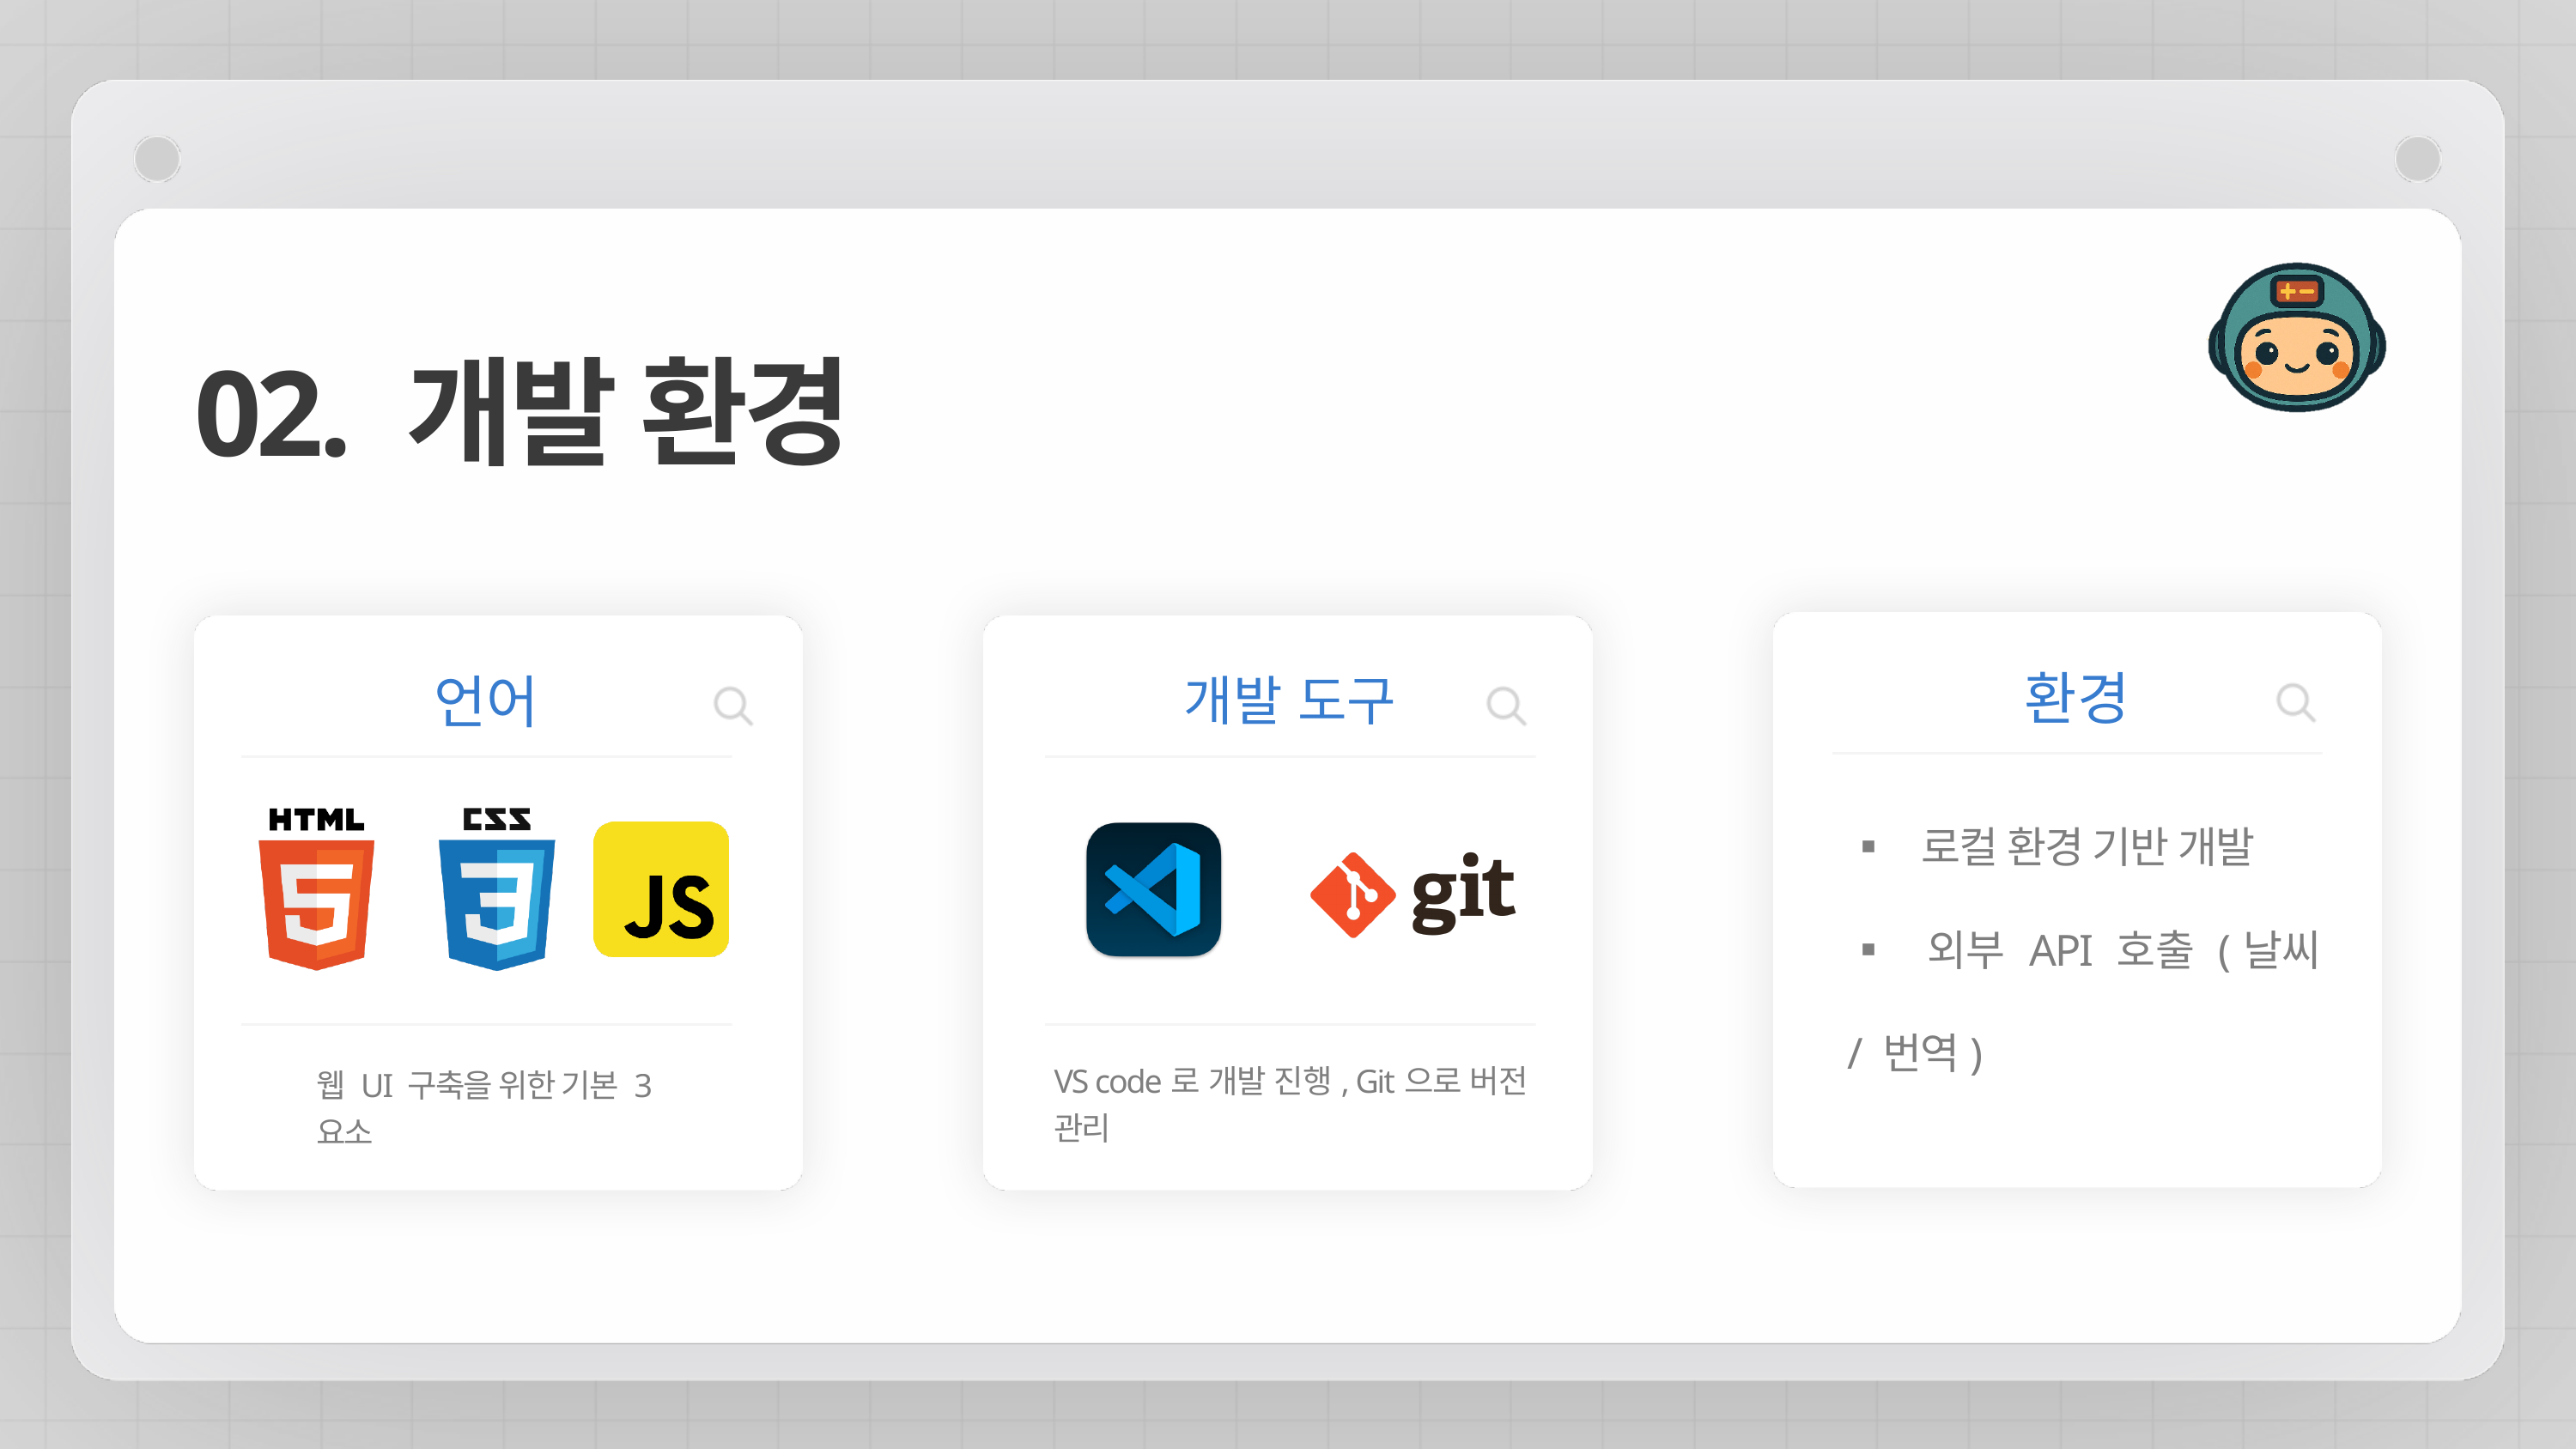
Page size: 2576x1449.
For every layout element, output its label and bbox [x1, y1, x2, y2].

text_box [1773, 612, 2382, 1189]
text_box [983, 615, 1593, 1192]
picture [0, 0, 2576, 1449]
text_box [193, 615, 803, 1214]
